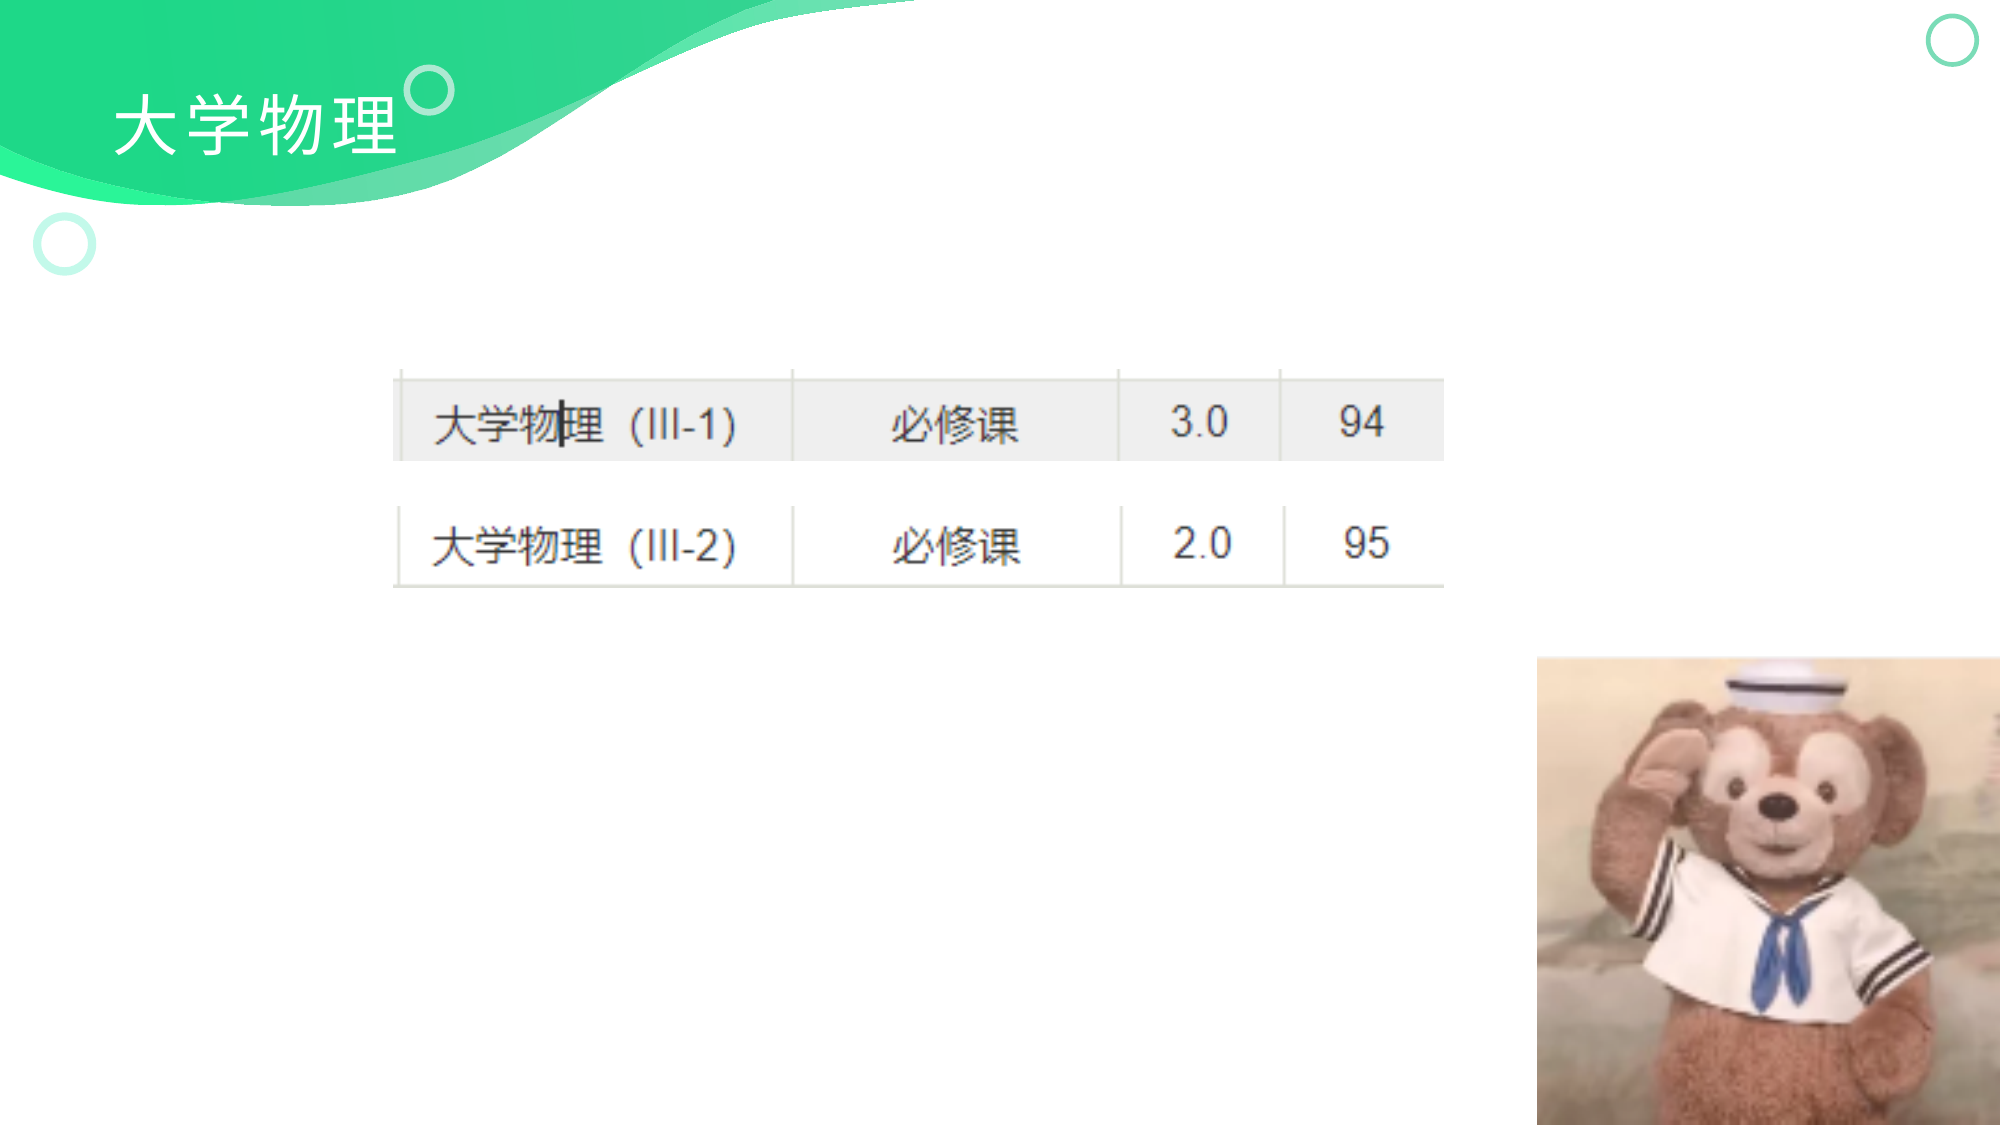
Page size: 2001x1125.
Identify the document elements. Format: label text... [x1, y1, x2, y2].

picture [1537, 656, 2000, 1125]
text_box [0, 0, 776, 207]
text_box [393, 369, 1444, 588]
text_box [1927, 14, 1978, 66]
text_box [31, 211, 98, 277]
text_box [612, 0, 923, 86]
text_box 大学物理 [112, 84, 419, 165]
text_box [403, 63, 456, 117]
text_box [0, 147, 219, 207]
